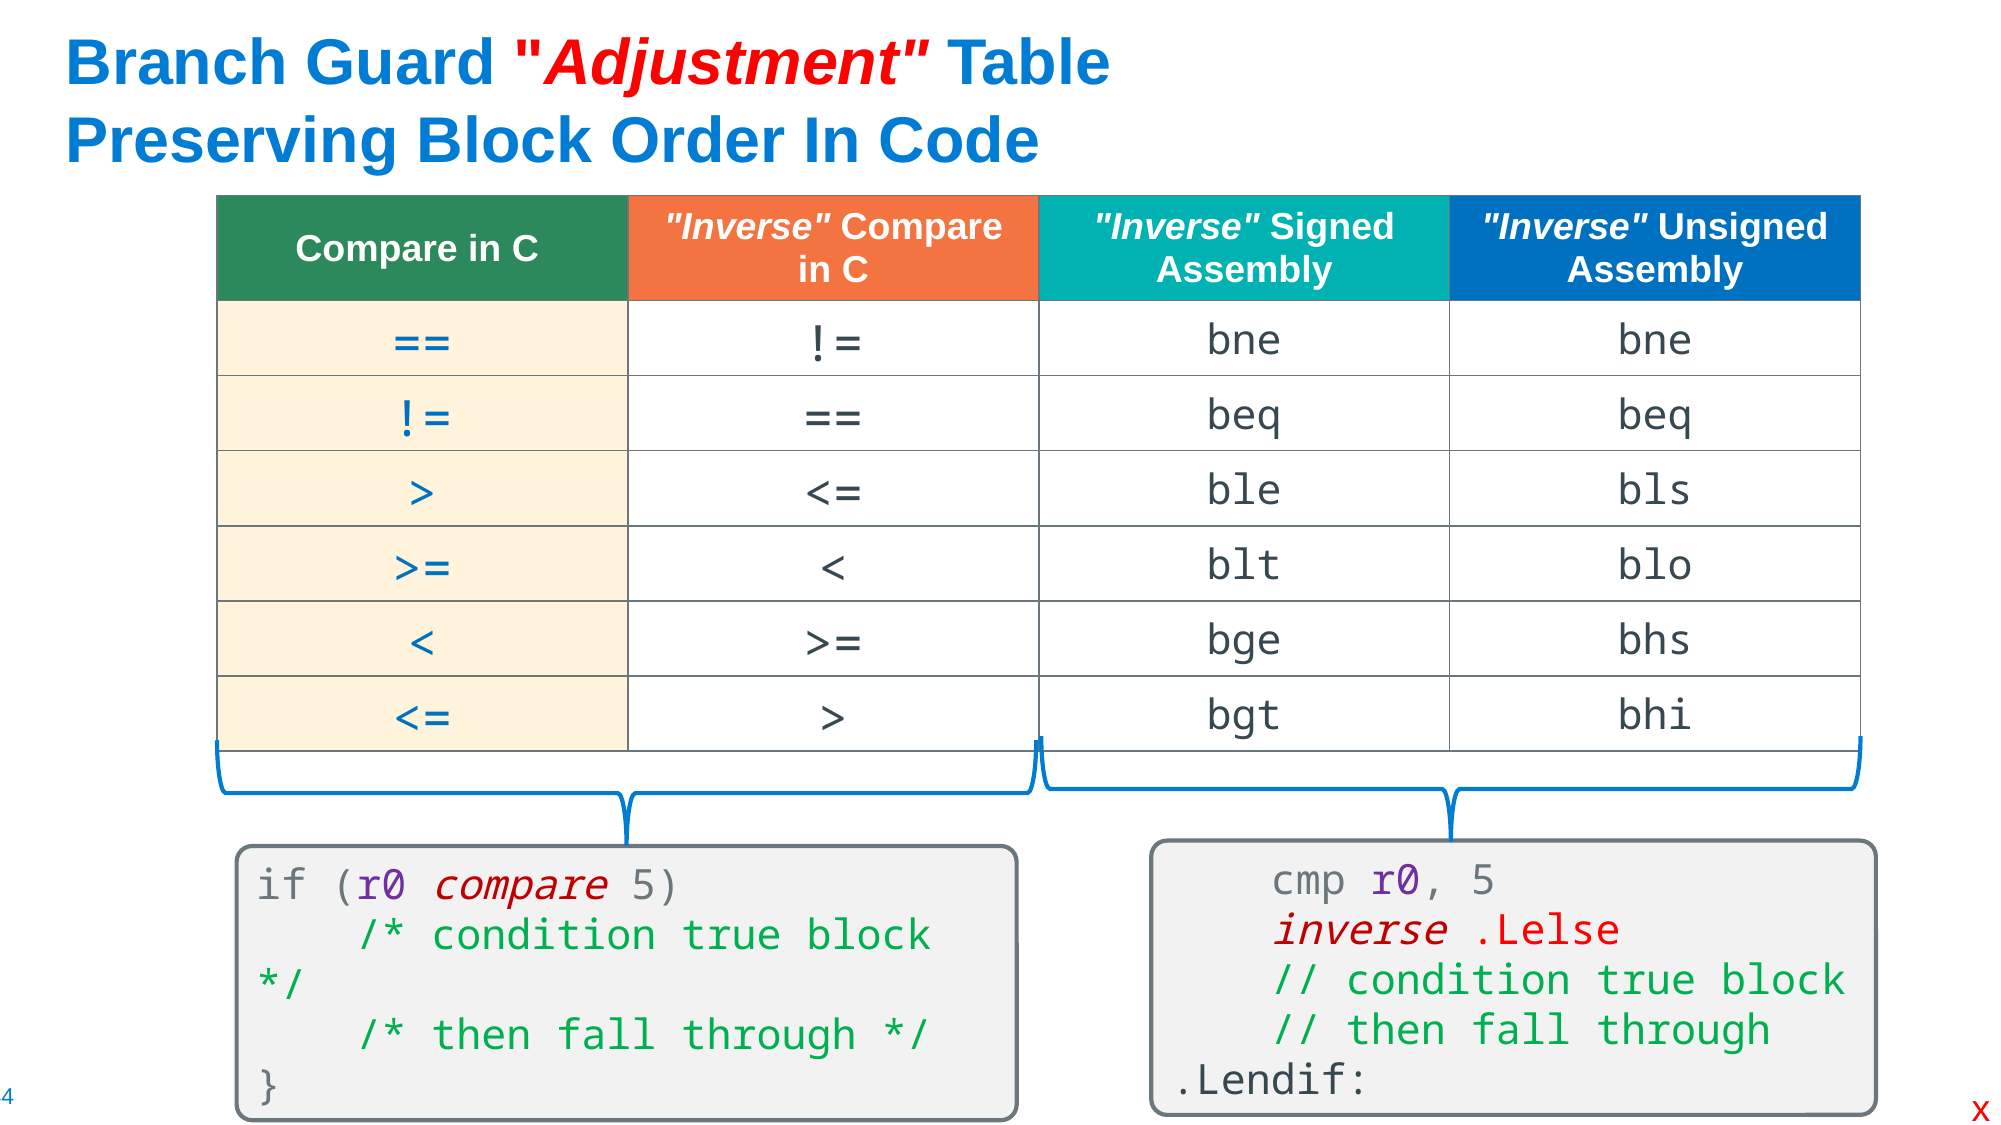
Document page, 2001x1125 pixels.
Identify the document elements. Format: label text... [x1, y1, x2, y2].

table_cell != [218, 376, 627, 450]
table_cell == [629, 376, 1038, 450]
text_box [1040, 736, 1862, 842]
table_header "Inverse" Unsigned Assembly [1450, 196, 1860, 300]
table_cell bne [1450, 301, 1860, 375]
table_cell beq [1040, 376, 1449, 450]
table_cell bgt [1040, 677, 1449, 736]
table_cell < [629, 527, 1038, 600]
table_cell >= [218, 527, 627, 600]
text_box cmp r0, 5 inverse .Lelse // condition true block // then fall through .Lendif: [1151, 840, 1876, 1115]
table_cell <= [629, 451, 1038, 525]
table_cell blt [1040, 527, 1449, 600]
table_cell bhs [1450, 602, 1860, 675]
table_header "Inverse" Compare in C [629, 196, 1038, 300]
table_header Compare in C [218, 196, 627, 300]
text_box if (r0 compare 5) /* condition true block */ /* then fall through */ } [236, 845, 1017, 1121]
table_cell <= [218, 677, 627, 740]
table_cell < [218, 602, 627, 675]
table_cell > [629, 677, 1038, 750]
table_cell != [629, 301, 1038, 375]
table_cell blo [1450, 527, 1860, 600]
table_cell > [218, 451, 627, 525]
table_cell bne [1040, 301, 1449, 375]
table_header "Inverse" Signed Assembly [1040, 196, 1449, 300]
title Branch Guard "Adjustment" Table Preserving Block Order In Code [50, 16, 1776, 183]
table_cell == [218, 301, 627, 375]
text_box [216, 740, 1037, 846]
table_cell ble [1040, 451, 1449, 525]
text_box x [1956, 1076, 2000, 1125]
table_cell bhi [1450, 677, 1860, 736]
table_cell bls [1450, 451, 1860, 525]
table_cell bge [1040, 602, 1449, 675]
table_cell beq [1450, 376, 1860, 450]
table_cell >= [629, 602, 1038, 675]
